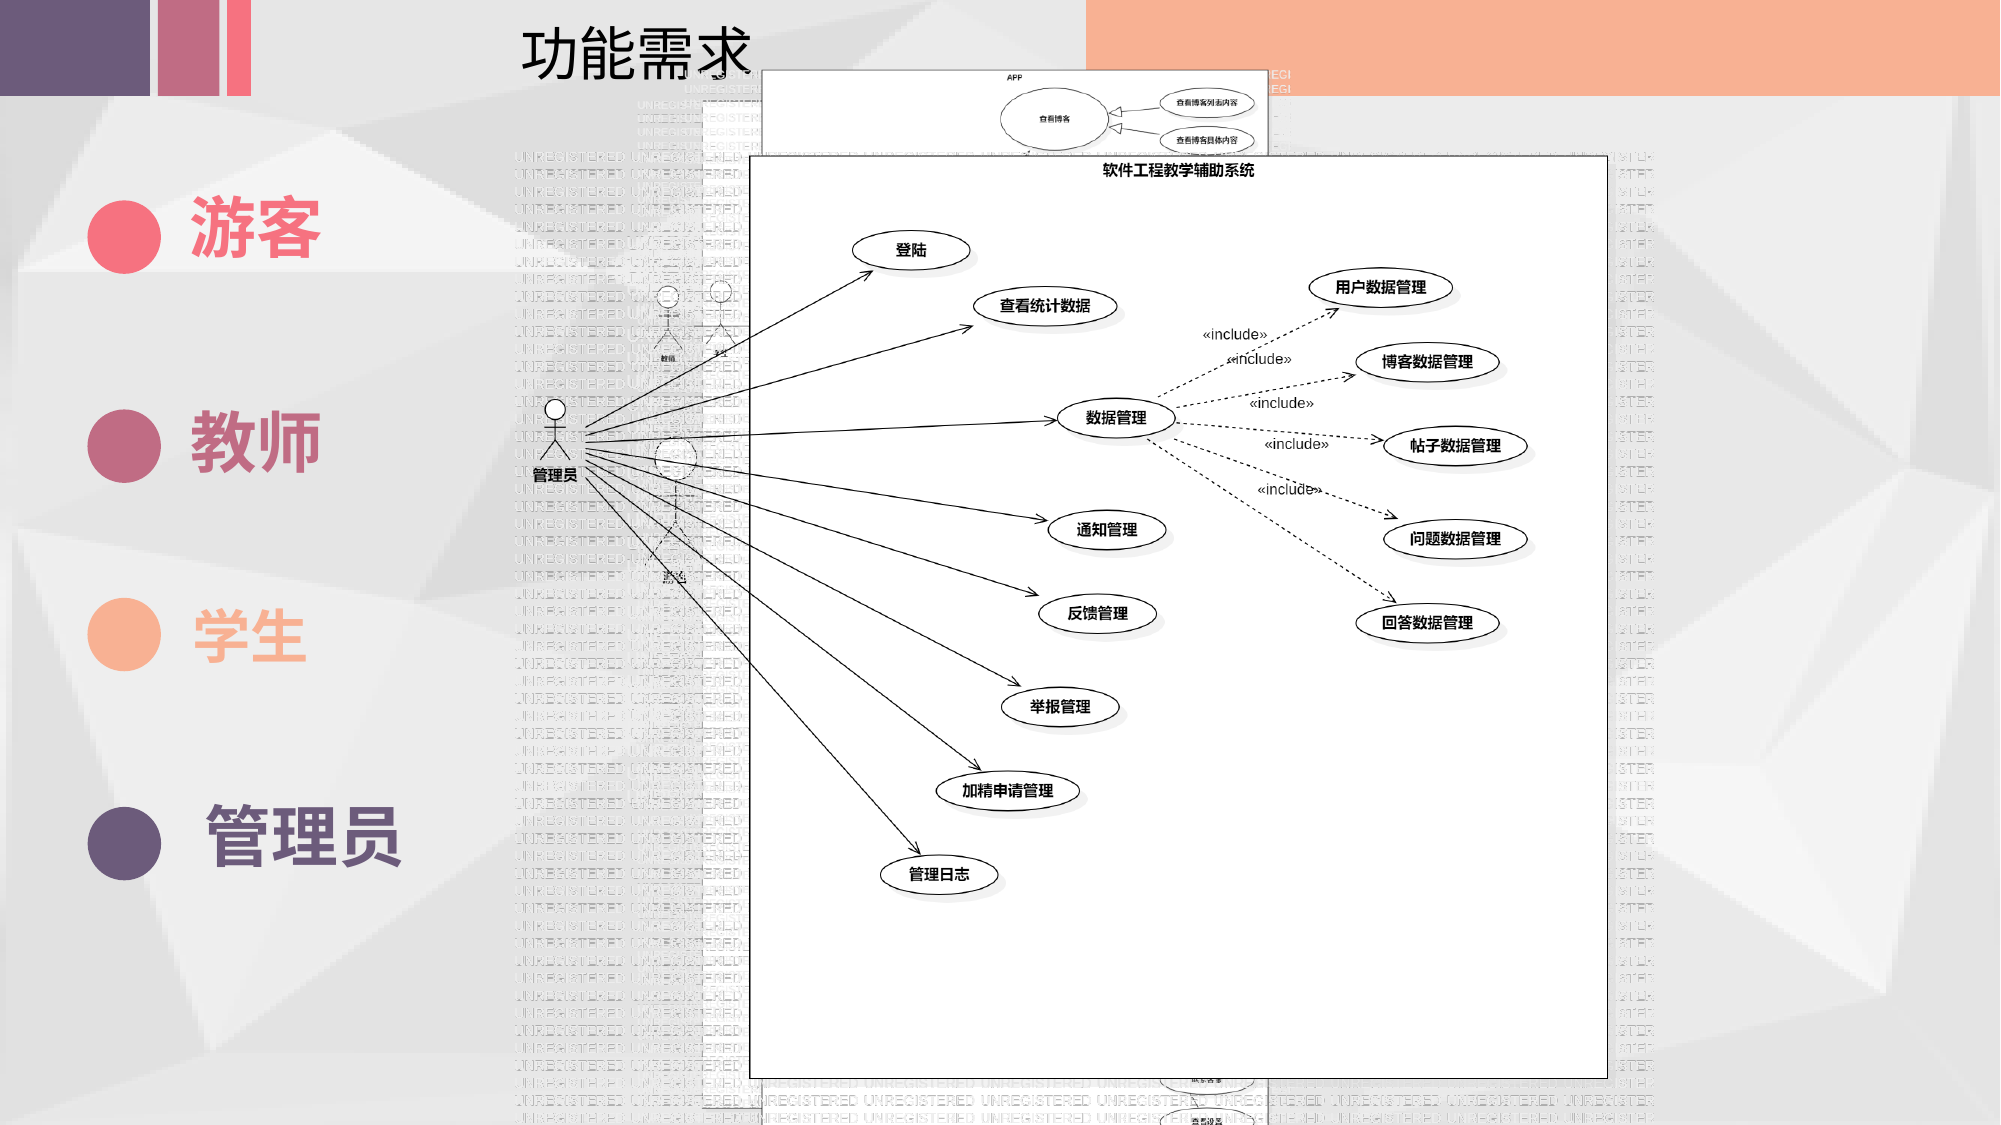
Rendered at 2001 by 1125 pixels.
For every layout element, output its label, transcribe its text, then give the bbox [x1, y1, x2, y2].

text_box [87, 200, 161, 274]
text_box [227, 0, 251, 96]
text_box 学生 [177, 592, 325, 678]
text_box [0, 0, 150, 96]
picture [0, 0, 2001, 1125]
text_box [87, 597, 161, 672]
text_box [87, 409, 161, 483]
text_box [87, 806, 162, 881]
text_box 游客 [175, 178, 341, 274]
text_box 教师 [175, 393, 364, 489]
text_box [1086, 0, 2000, 96]
text_box 功能需求 [505, 9, 769, 95]
text_box [157, 0, 220, 96]
text_box 管理员 [190, 787, 421, 882]
